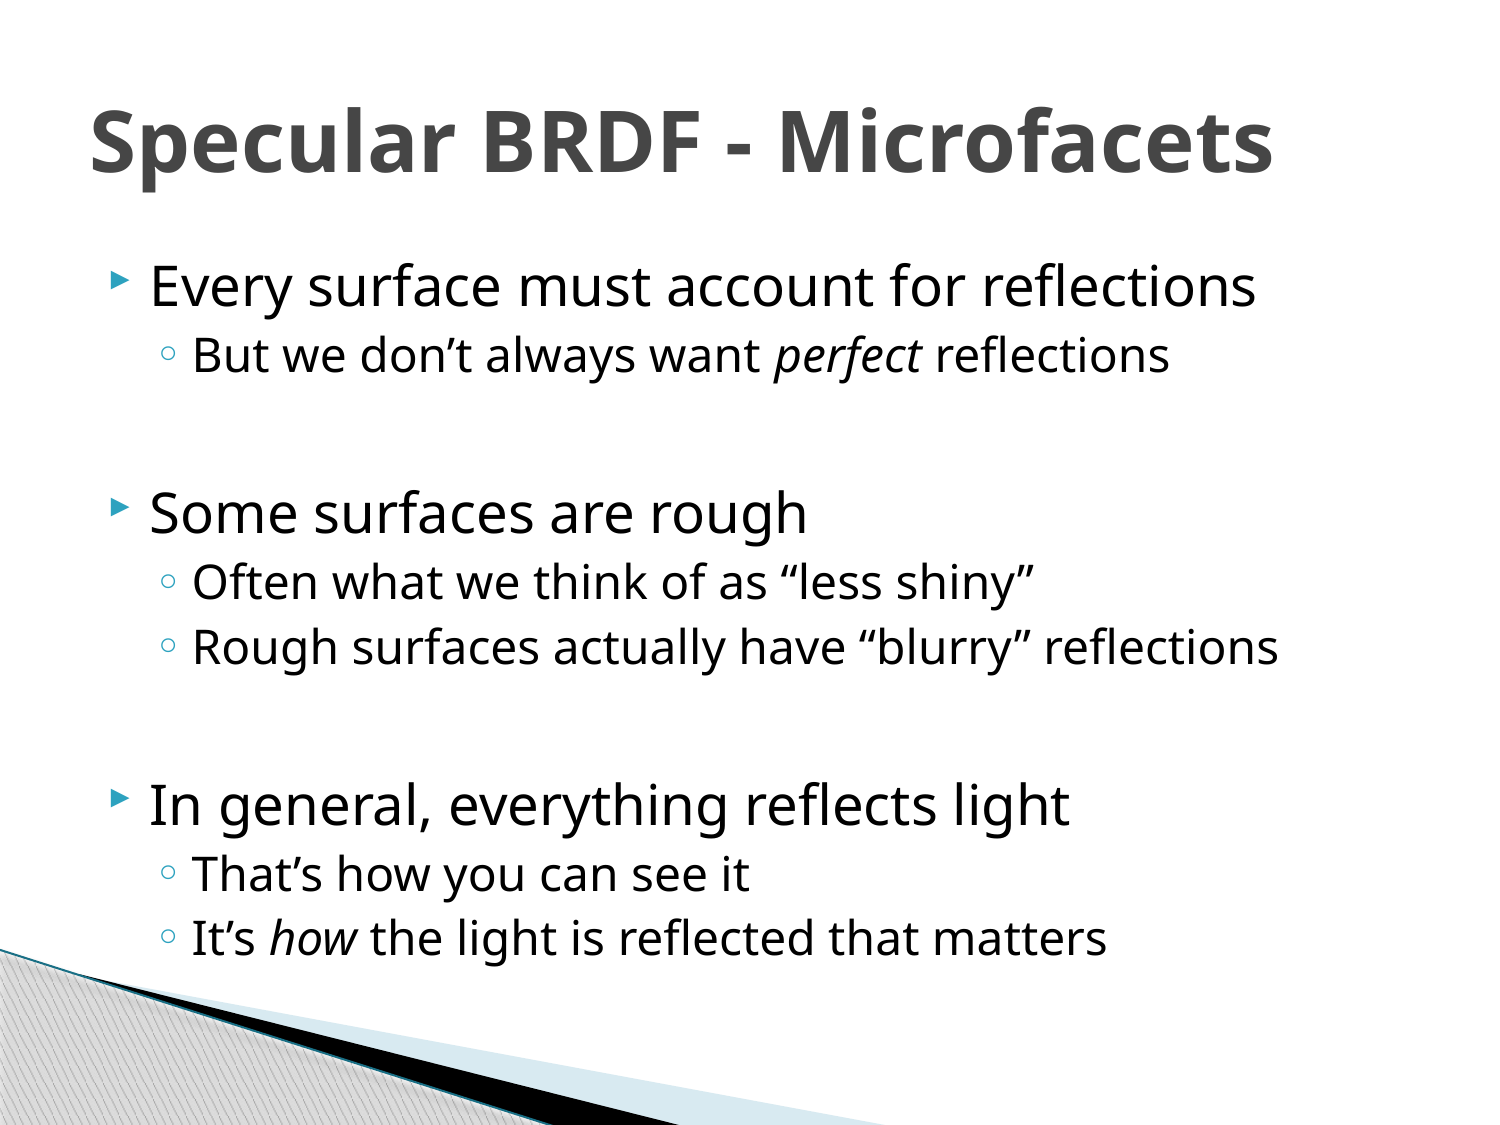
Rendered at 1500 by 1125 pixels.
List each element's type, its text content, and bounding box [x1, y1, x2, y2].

list Every surface must account for reflections But we don’t always want perfect reflections Some surfaces are rough Often what we think of as “less shiny” Rough surfaces actually have “blurry” reflections In general, everything reflects light That’s how you can see it It’s how the light is reflected that matters [75, 243, 1425, 986]
title Specular BRDF - Microfacets [75, 45, 1425, 233]
